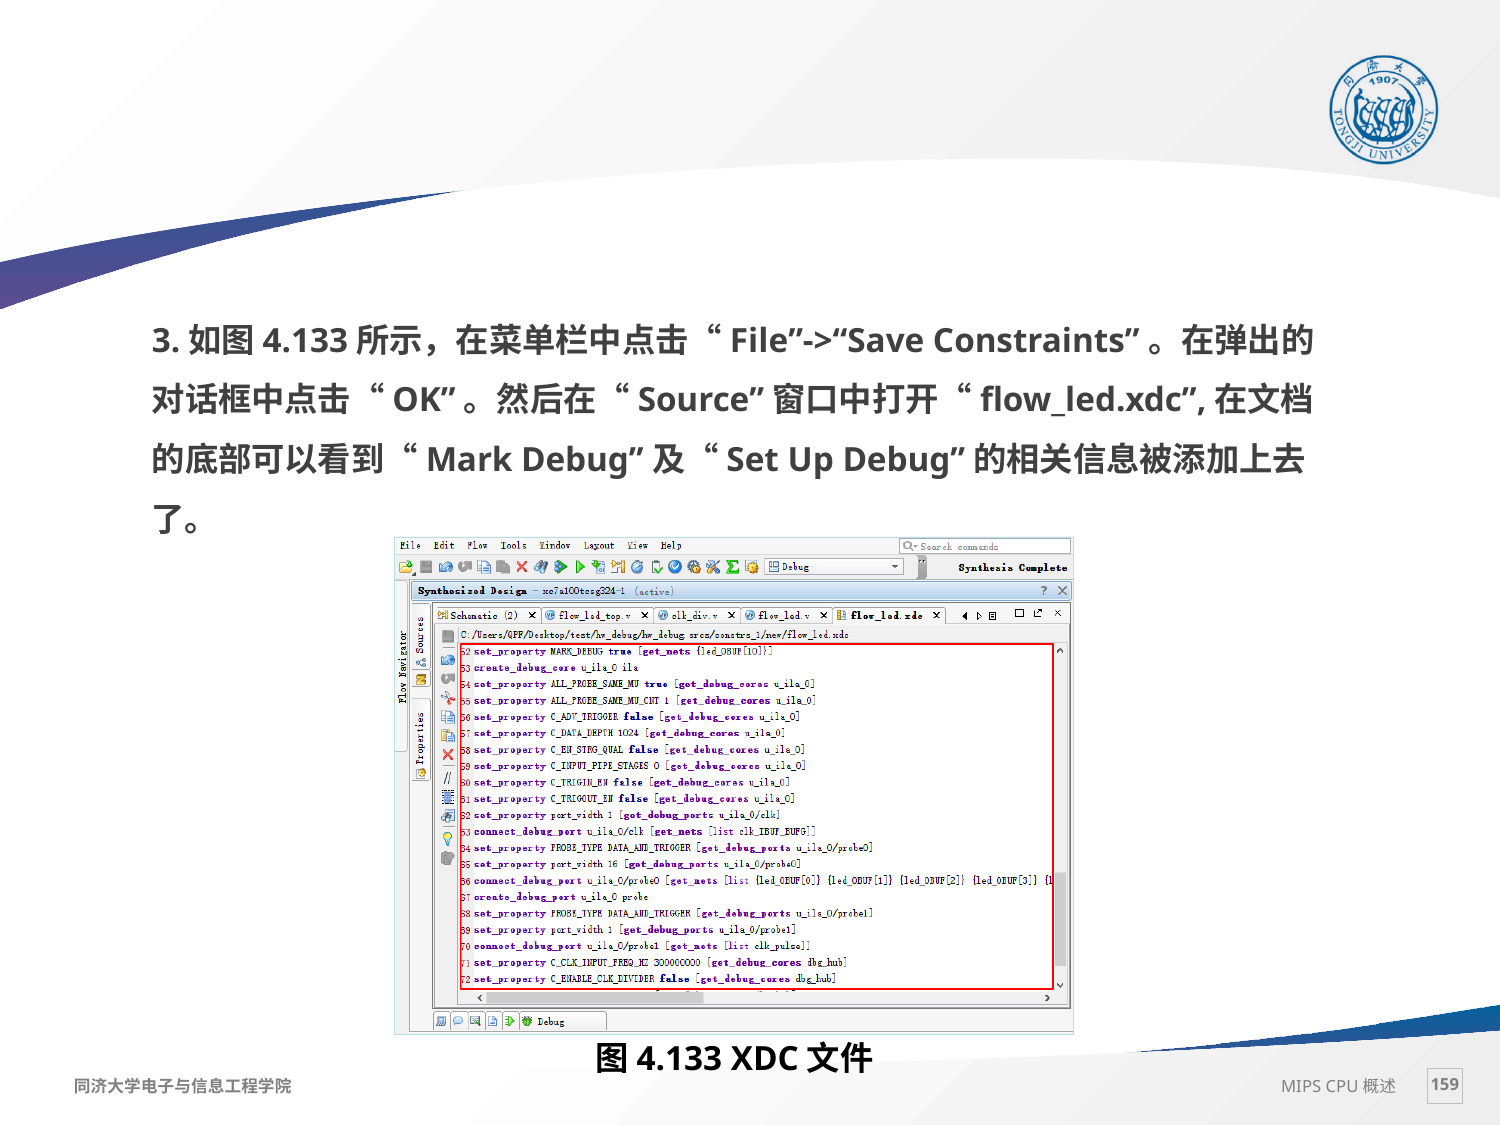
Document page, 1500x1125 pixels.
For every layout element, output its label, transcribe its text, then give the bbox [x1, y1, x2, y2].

text_box 图4.133 XDC文件 [580, 1043, 889, 1085]
picture [394, 536, 1075, 1035]
picture [1319, 40, 1462, 184]
text_box 3.如图4.133所示，在菜单栏中点击“File”->“Save Constraints”。在弹出的对话框中点击“OK”。然后在“Source”窗口中打开“flow_led.xdc”,在文档的底部可以看到“Mark Debug”及“Set Up Debug”的相关信息被添加上去了。 [140, 291, 1329, 546]
